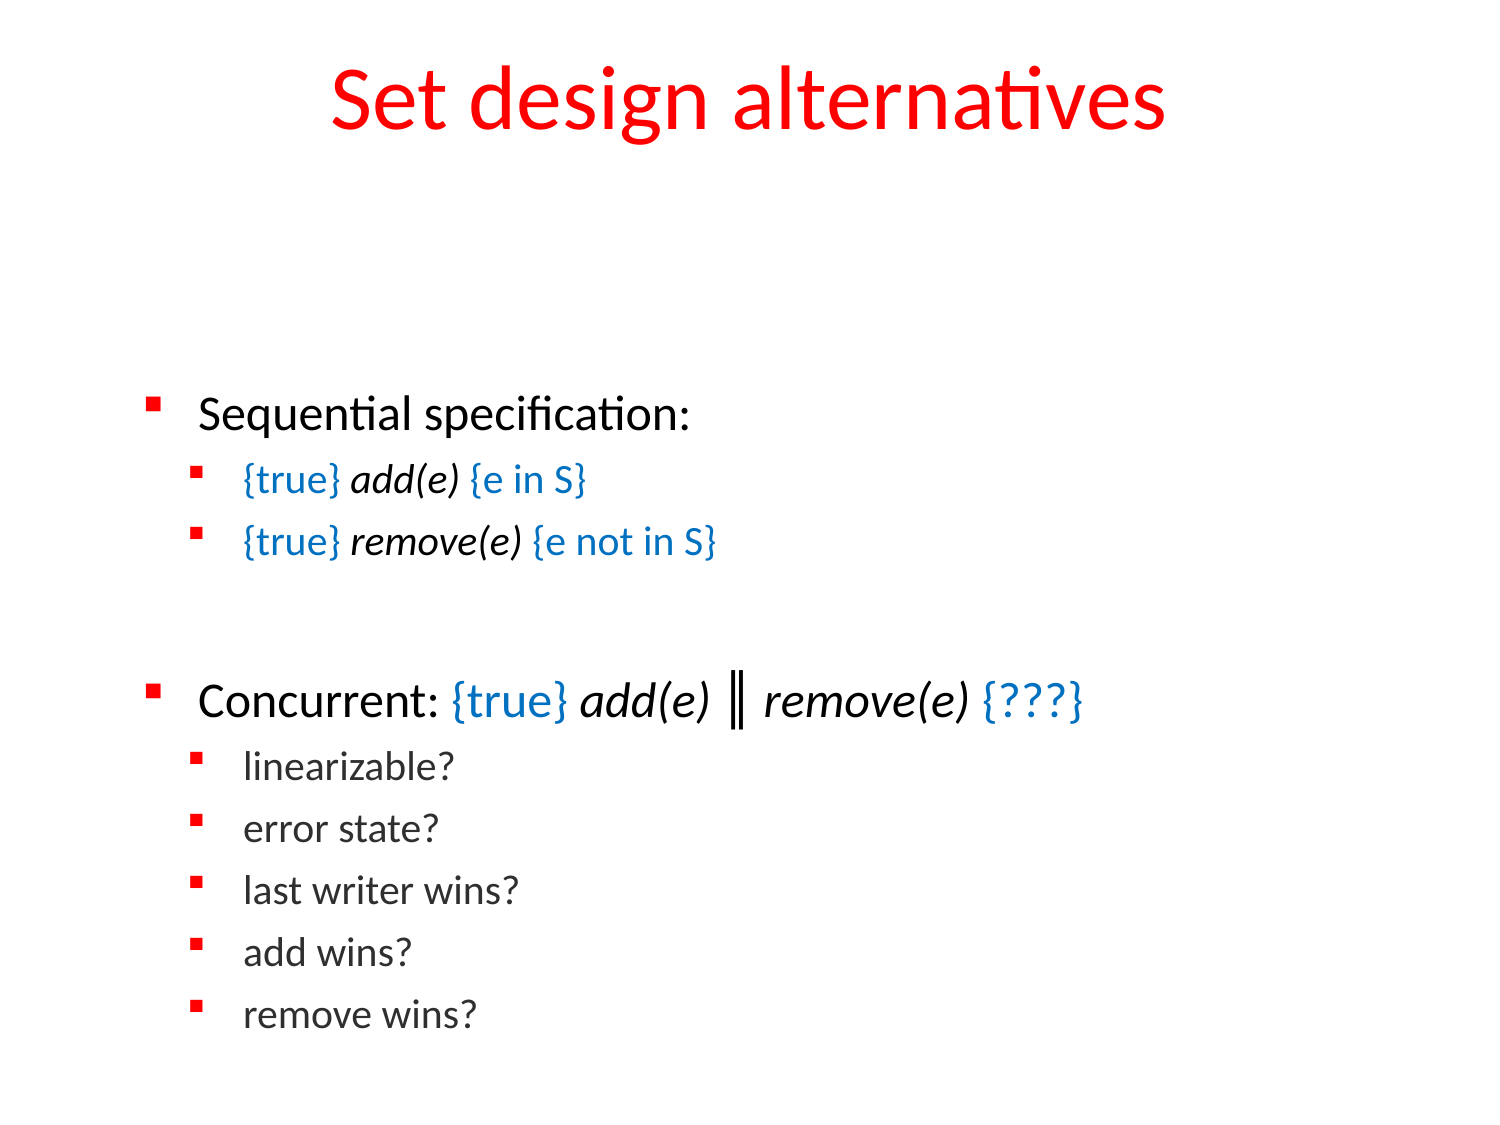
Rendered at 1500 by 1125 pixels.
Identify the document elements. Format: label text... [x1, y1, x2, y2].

title Set design alternatives [0, 0, 1500, 187]
list Sequential specification: {true} add(e) {e in S} {true} remove(e) {e not in S} Concurrent: {true} add(e) ║ remove(e) {???} linearizable? error state? last writer wins? add wins? remove wins? [141, 379, 1406, 1099]
